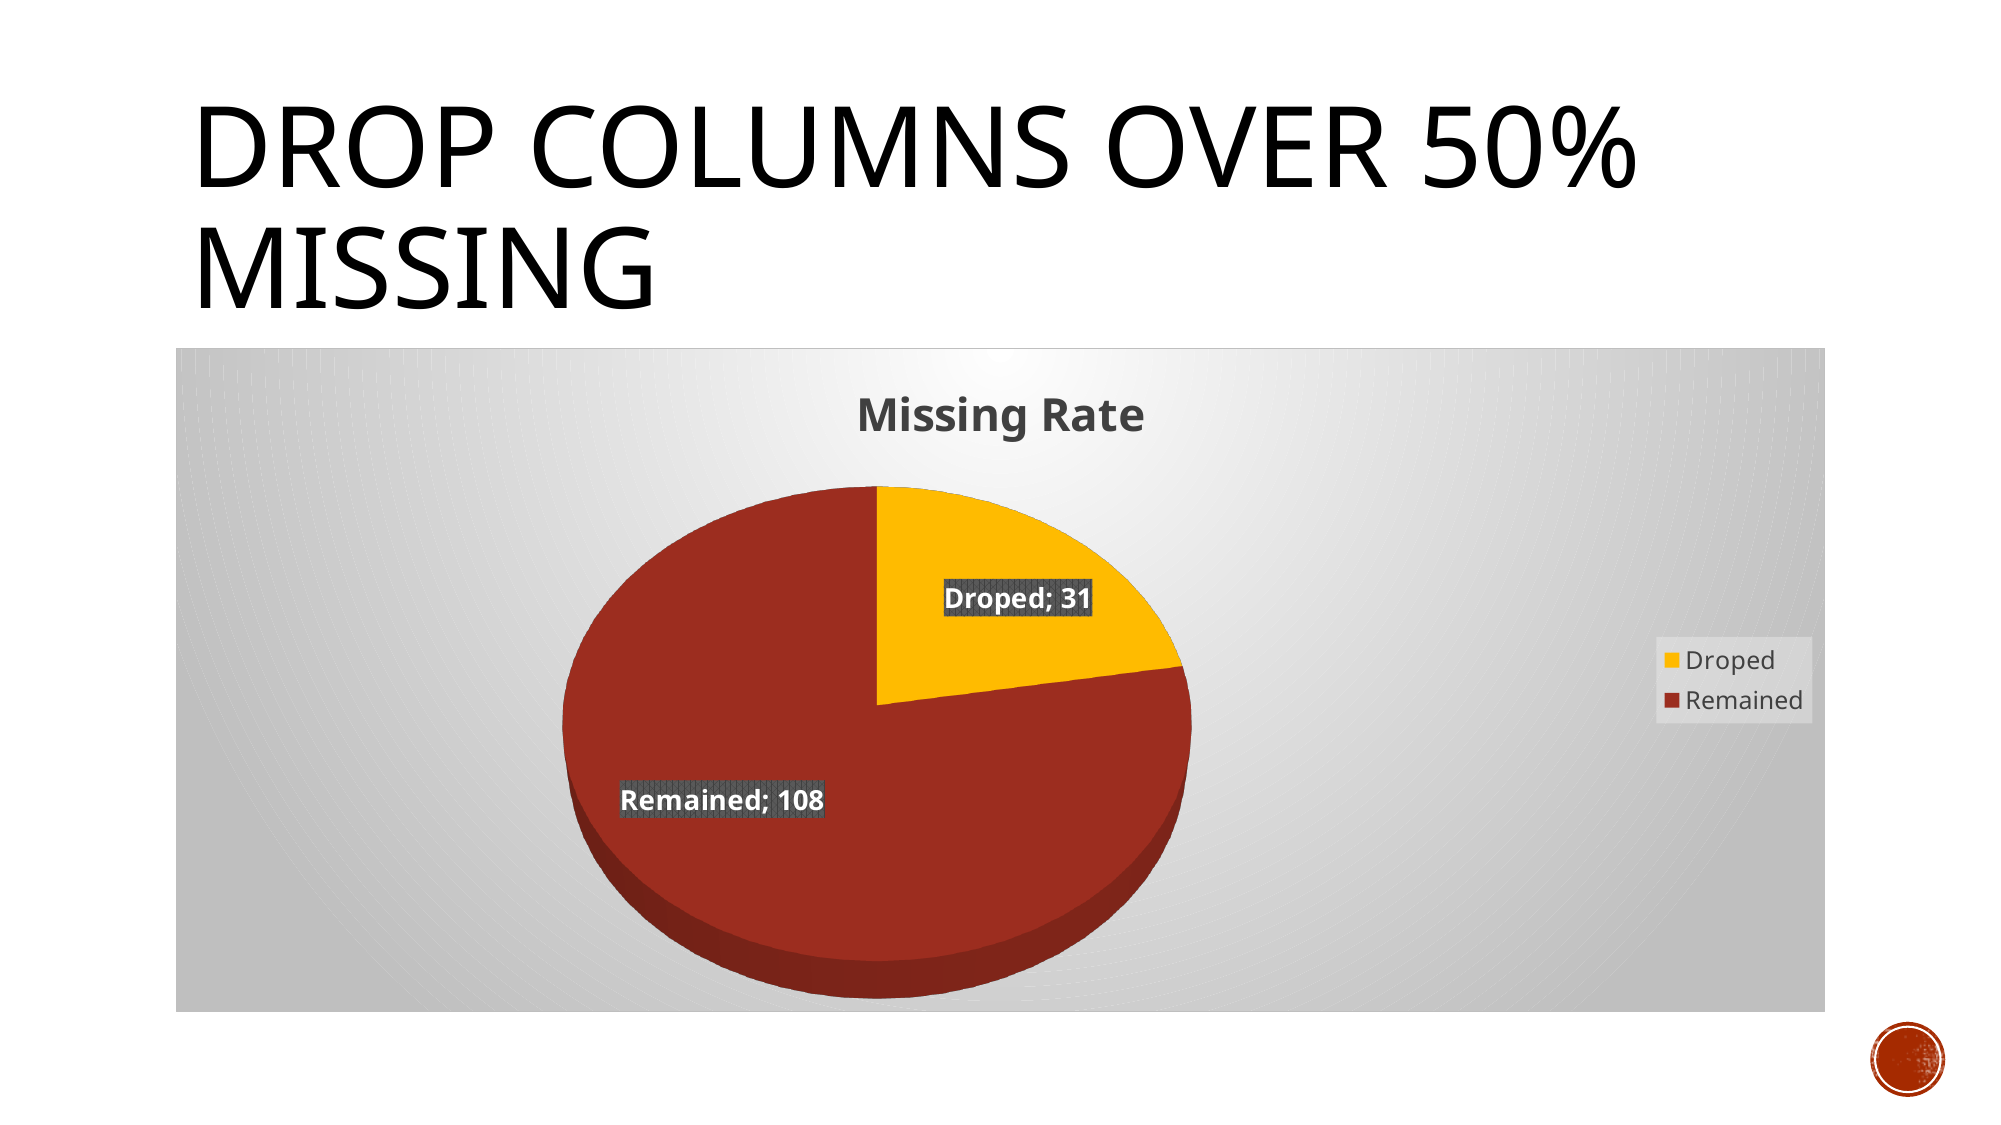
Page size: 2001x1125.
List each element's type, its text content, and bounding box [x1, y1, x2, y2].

title Drop columns over 50% missing [175, 79, 1826, 344]
chart [176, 352, 1826, 1011]
